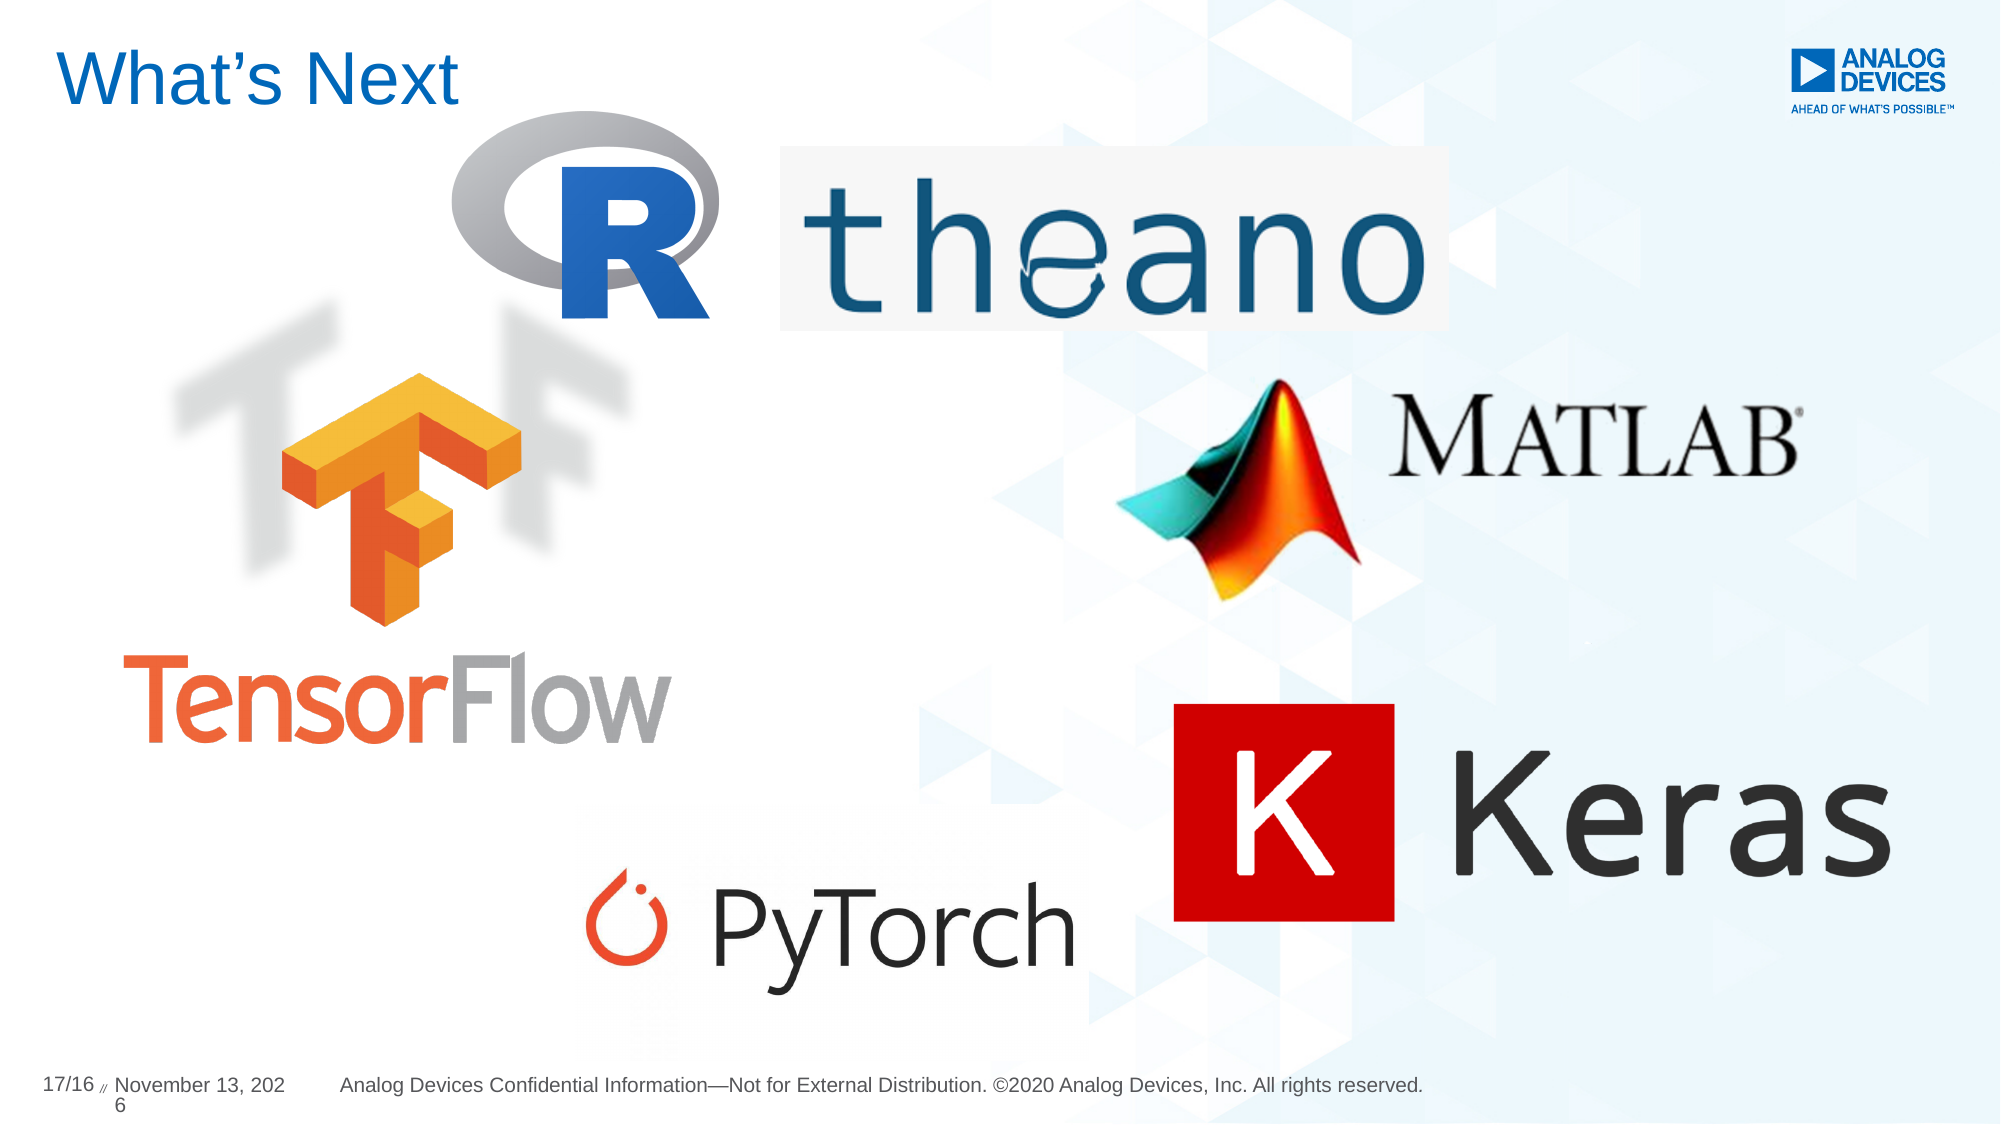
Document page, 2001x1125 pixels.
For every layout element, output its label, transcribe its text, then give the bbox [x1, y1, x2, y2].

slide_number 17/16 // [0, 1058, 107, 1110]
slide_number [114, 1058, 291, 1110]
footer Analog Devices Confidential Information—Not for External Distribution. ©2020 Analog Devices, Inc. All rights reserved. [339, 1058, 1944, 1110]
picture [0, 0, 2001, 1125]
title What’s Next [56, 0, 1731, 138]
